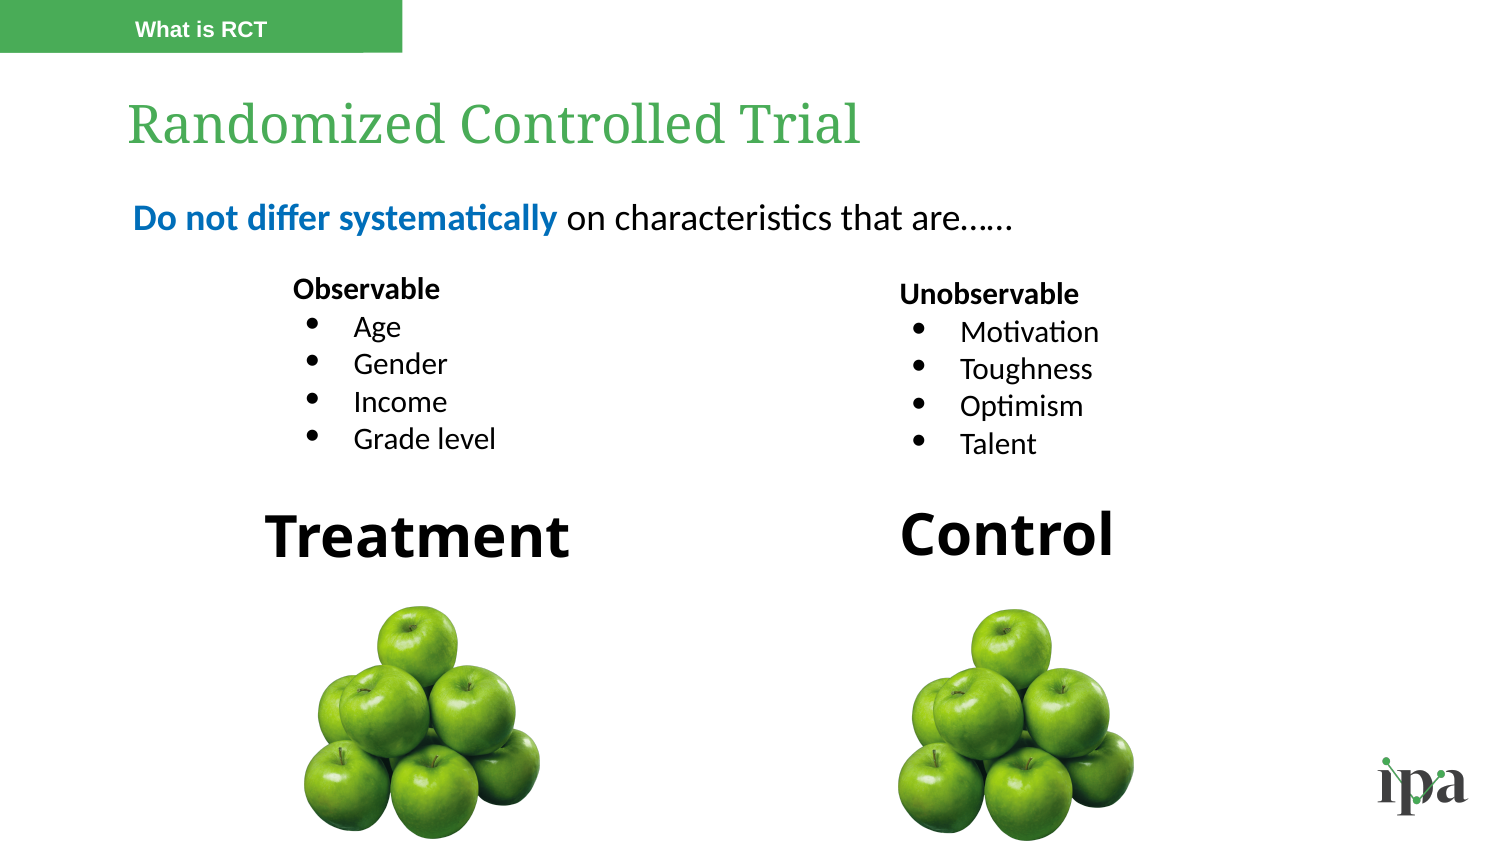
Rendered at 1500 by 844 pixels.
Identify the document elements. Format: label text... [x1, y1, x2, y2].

title Randomized Controlled Trial [112, 75, 1407, 169]
picture [1371, 752, 1473, 820]
text_box Do not differ systematically on characteristics that are…… [118, 183, 1382, 254]
text_box Unobservable Motivation Toughness Optimism Talent [889, 268, 1338, 466]
text_box What is RCT [0, 0, 403, 53]
text_box Control [889, 491, 1170, 572]
picture [304, 606, 540, 839]
text_box Treatment [255, 494, 647, 575]
text_box Observable Age Gender Income Grade level [283, 263, 731, 461]
picture [897, 608, 1134, 842]
